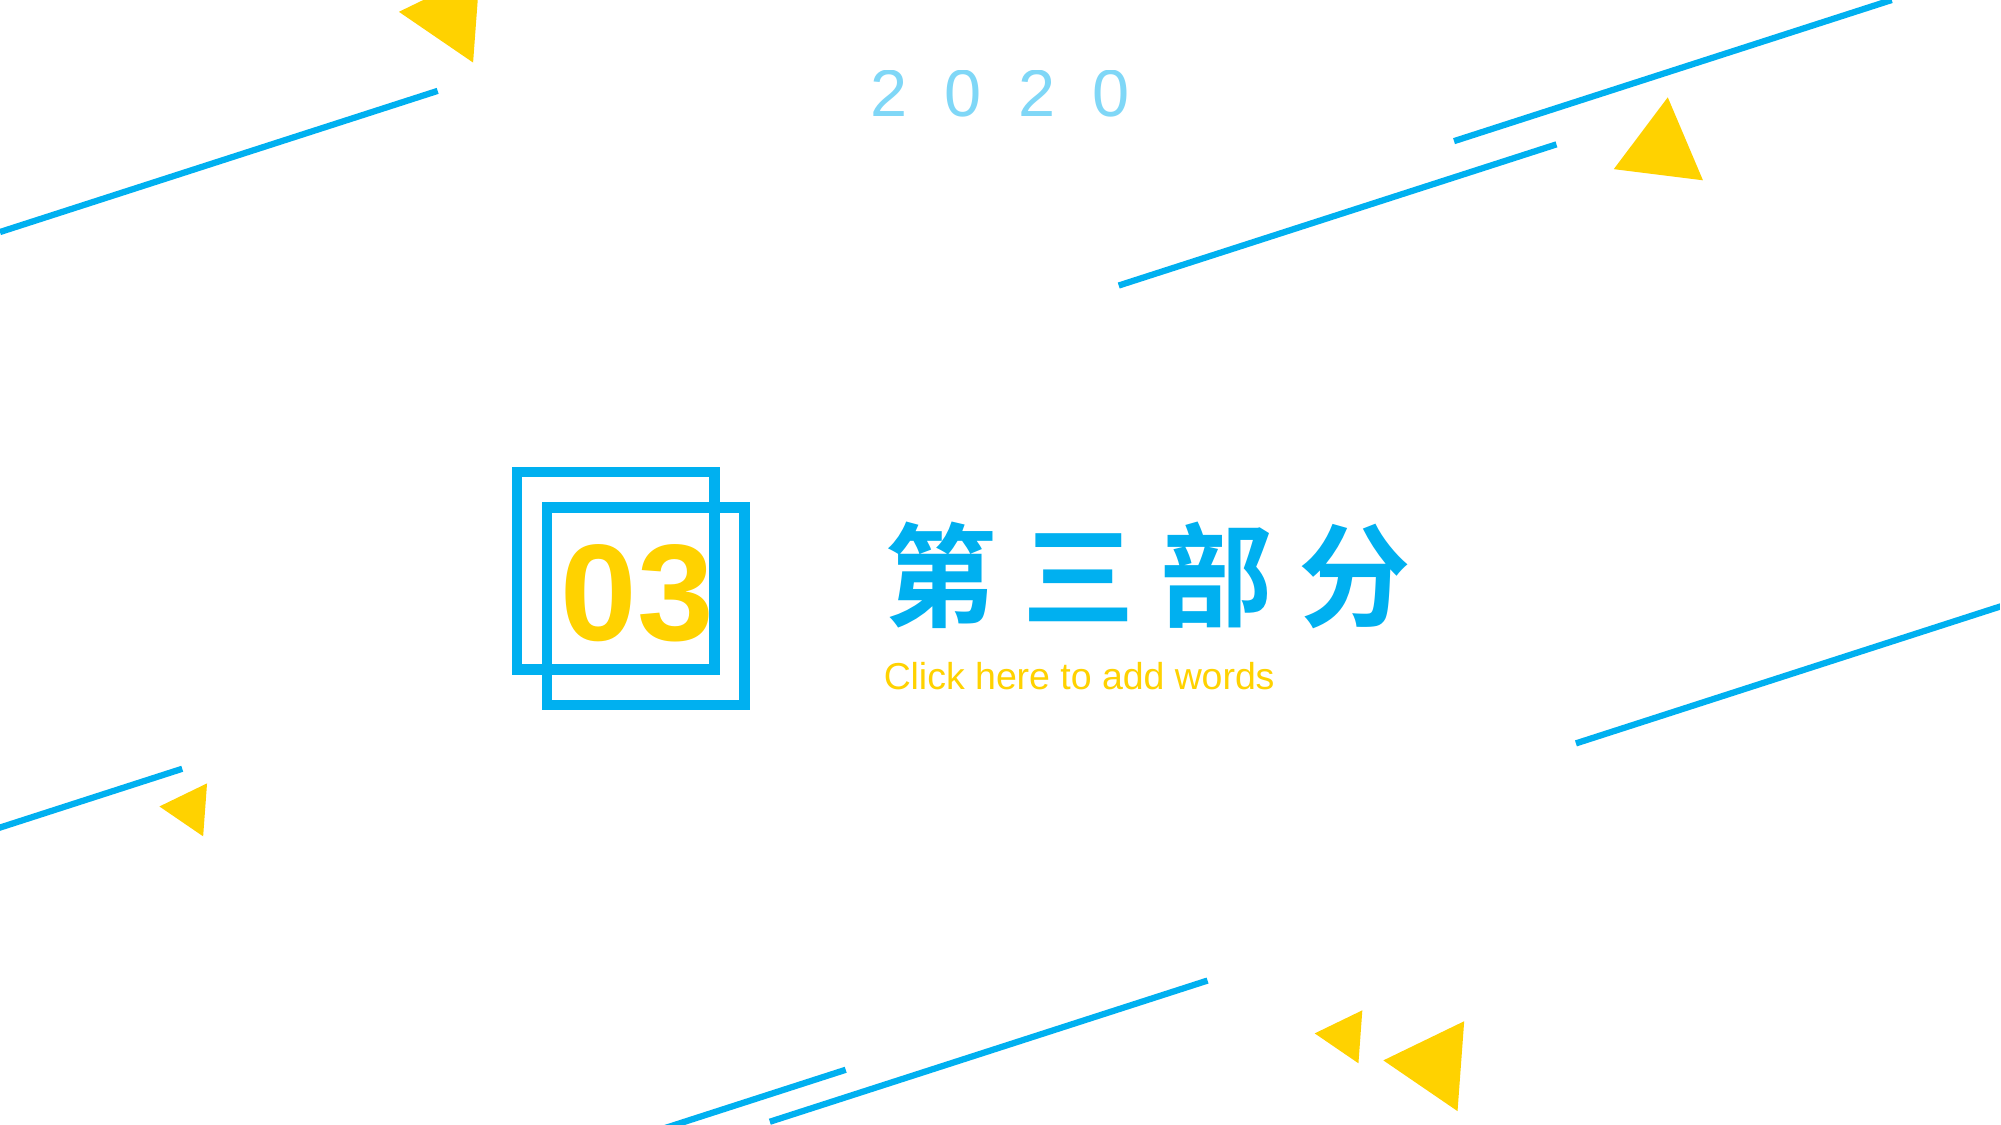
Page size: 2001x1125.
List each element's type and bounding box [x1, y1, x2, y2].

text_box [437, 471, 1463, 706]
text_box [0, 0, 2000, 1125]
